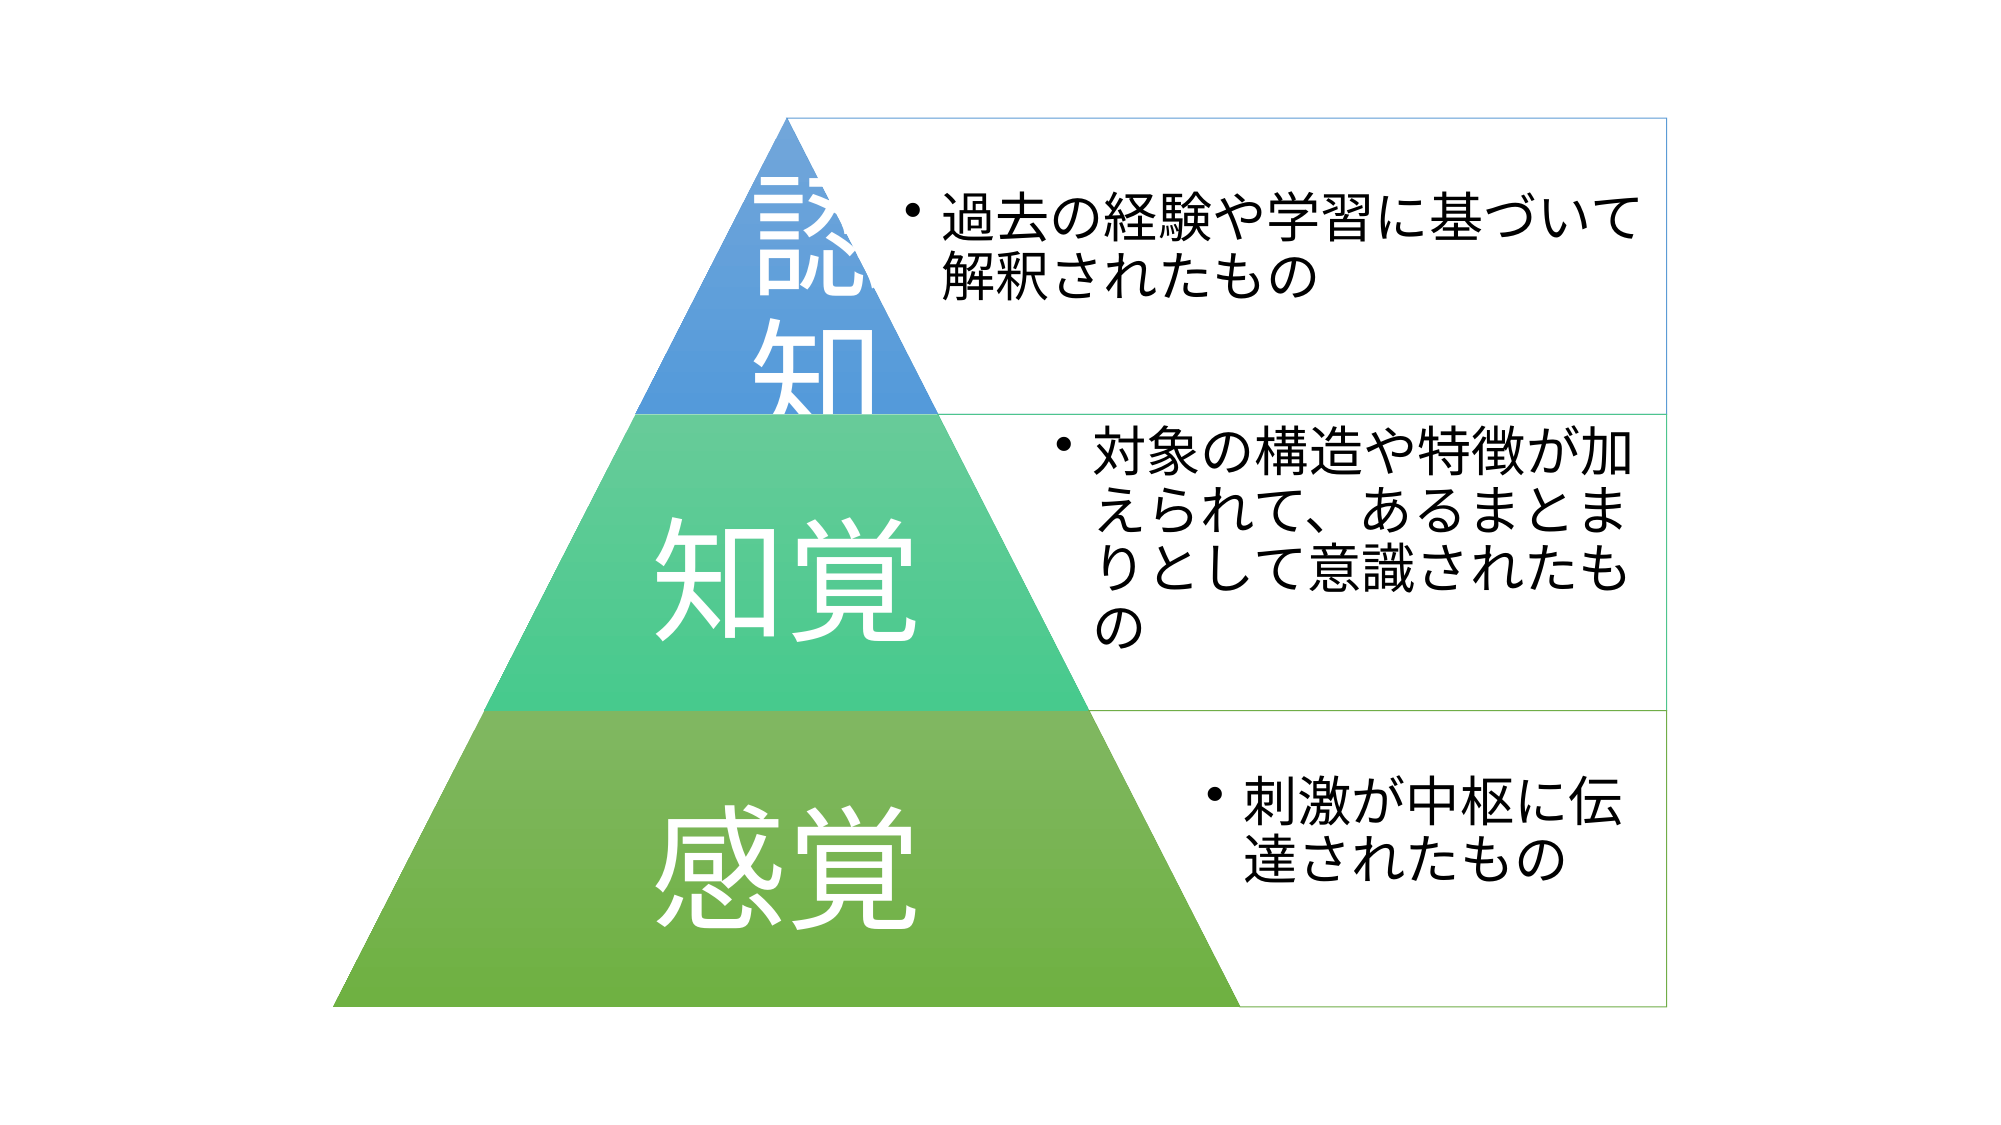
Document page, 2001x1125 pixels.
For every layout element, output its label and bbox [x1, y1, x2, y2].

text_box [333, 117, 1667, 1007]
